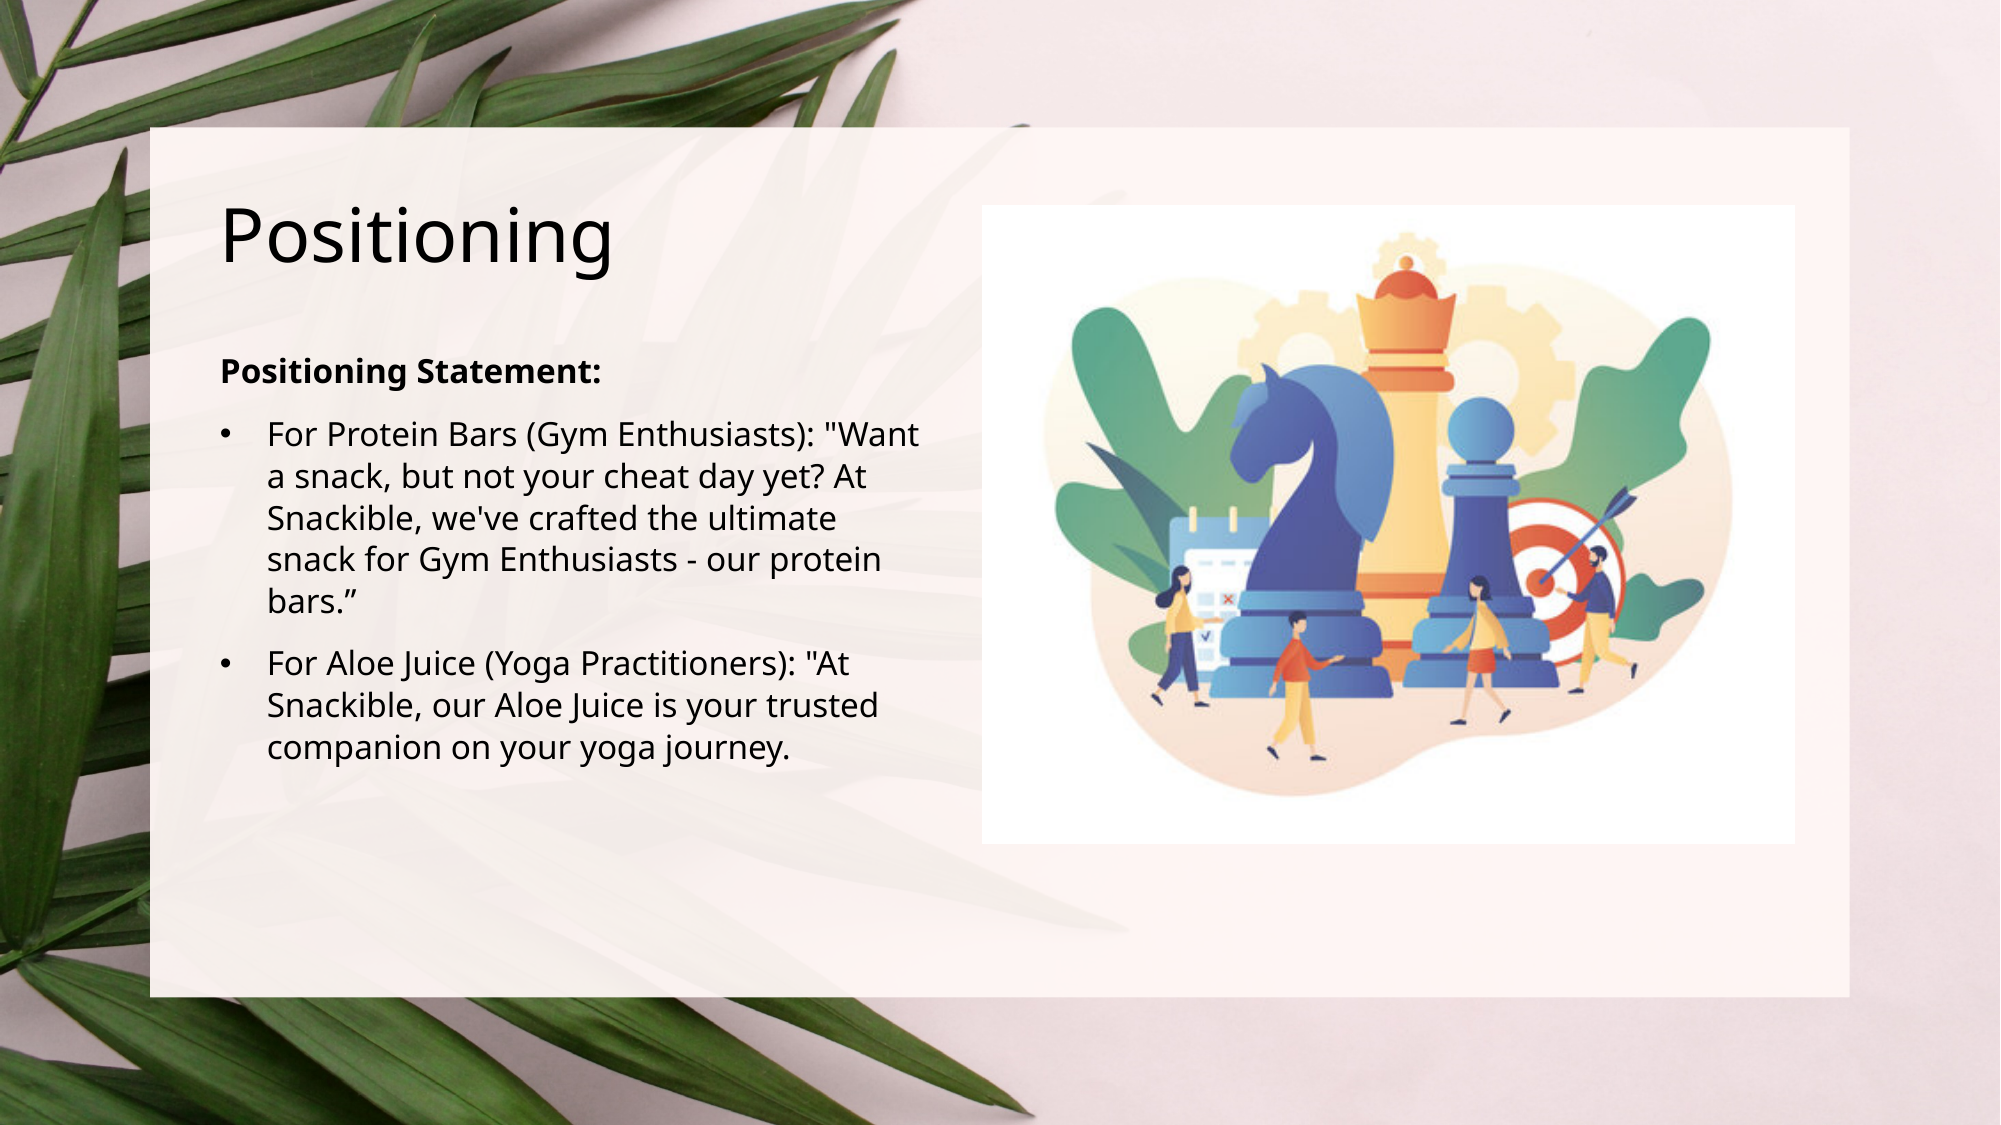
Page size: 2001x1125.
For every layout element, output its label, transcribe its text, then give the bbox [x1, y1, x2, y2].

picture [0, 0, 2000, 1125]
list Positioning Statement: For Protein Bars (Gym Enthusiasts): "Want a snack, but not your cheat day yet? At Snackible, we've crafted the ultimate snack for Gym Enthusiasts - our protein bars.” For Aloe Juice (Yoga Practitioners): "At Snackible, our Aloe Juice is your trusted companion on your yoga journey. [205, 344, 949, 933]
title Positioning [205, 0, 949, 289]
picture [982, 205, 1795, 844]
